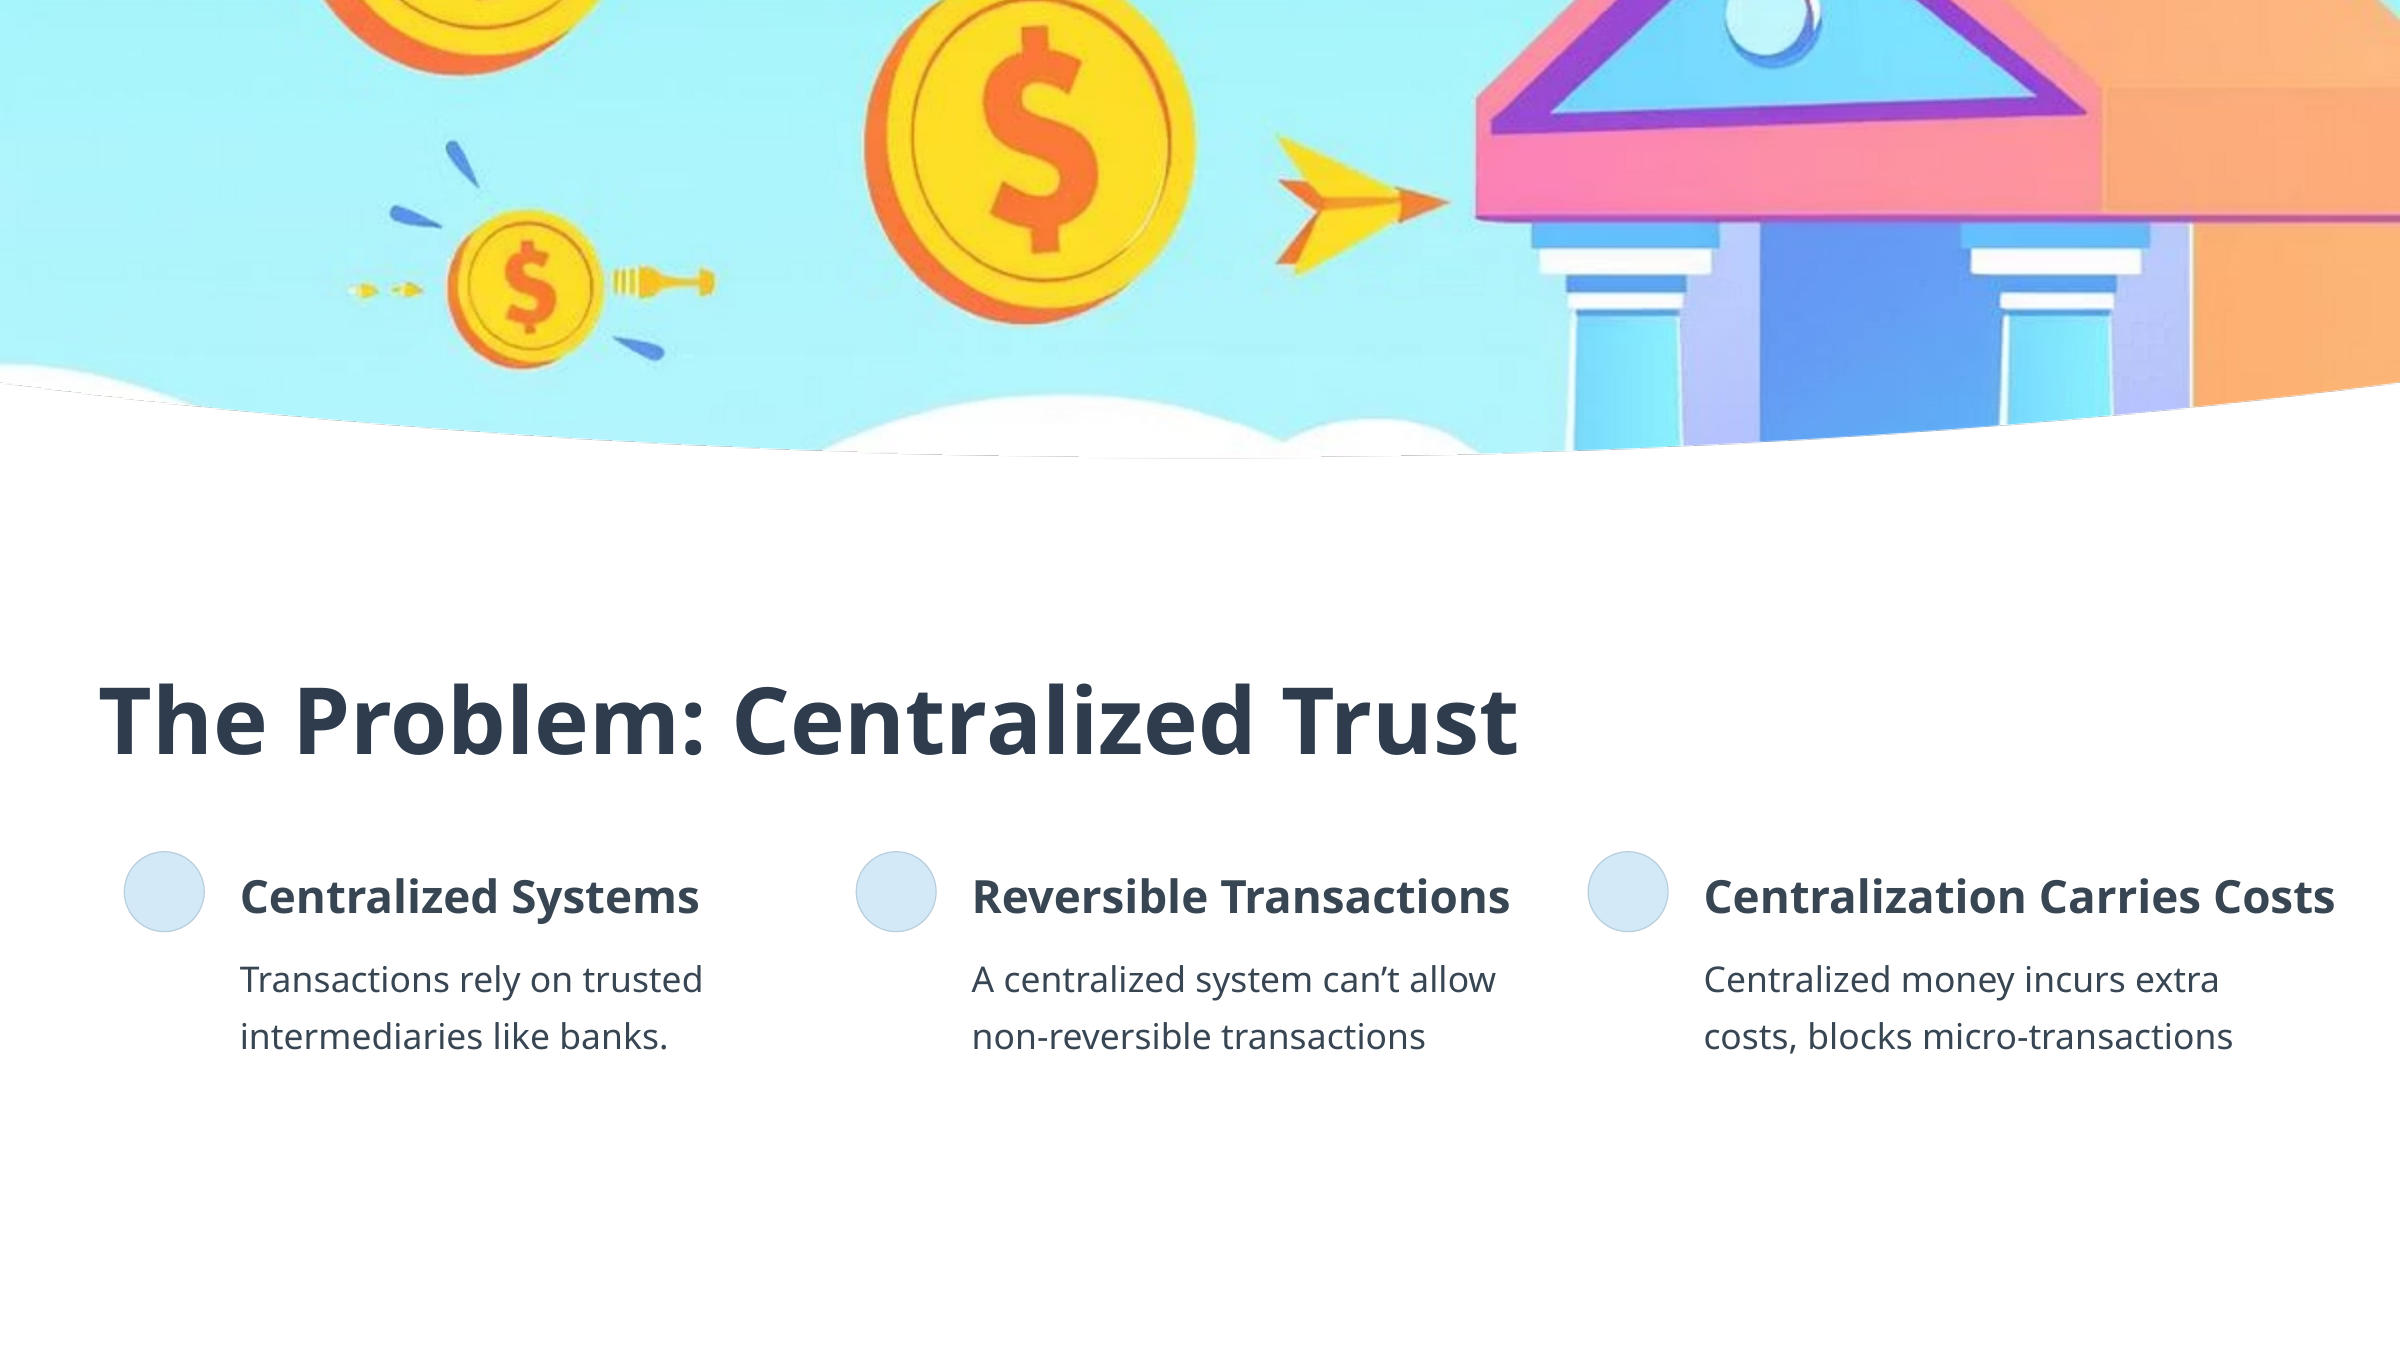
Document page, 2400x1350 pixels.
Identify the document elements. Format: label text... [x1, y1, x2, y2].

picture [0, 0, 2400, 467]
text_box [856, 851, 1544, 1058]
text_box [124, 851, 812, 1058]
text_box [1588, 851, 2276, 1058]
text_box The Problem: Centralized Trust [98, 656, 2185, 774]
